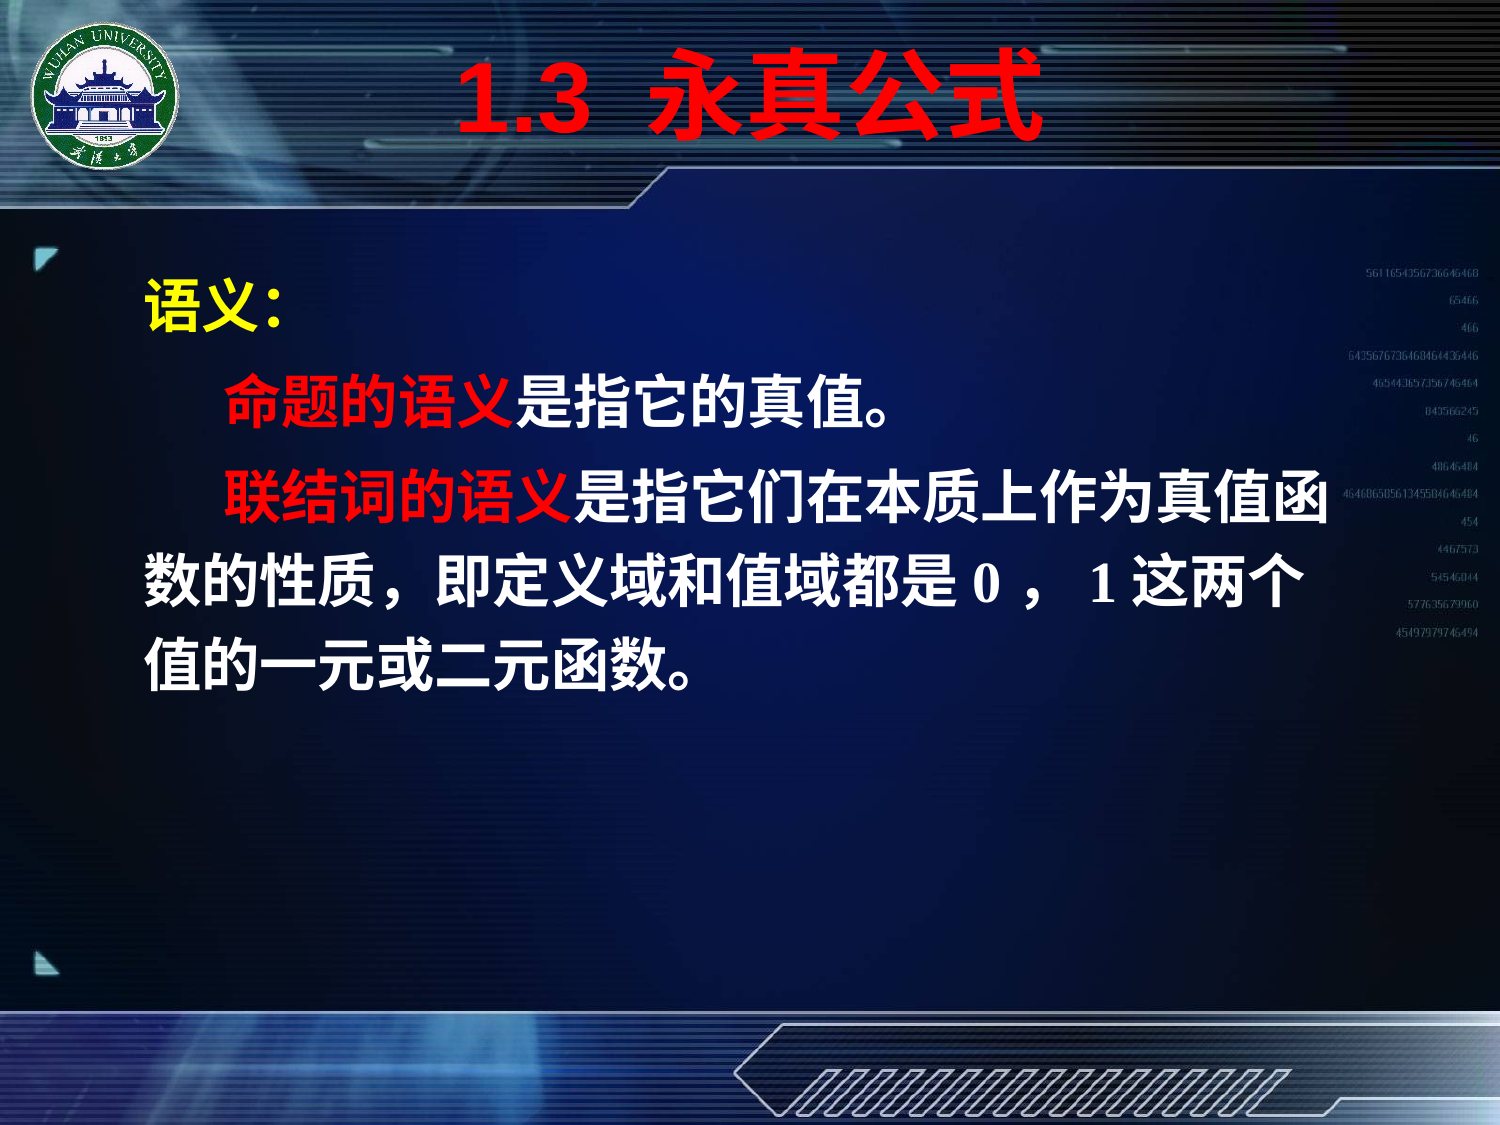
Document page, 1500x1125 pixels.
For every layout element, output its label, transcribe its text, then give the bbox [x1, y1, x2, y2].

text_box 语义： 命题的语义是指它的真值。 联结词的语义是指它们在本质上作为真值函数的性质，即定义域和值域都是0，1这两个值的一元或二元函数。 [128, 247, 1372, 706]
title 1.3 永真公式 [75, 0, 1425, 187]
